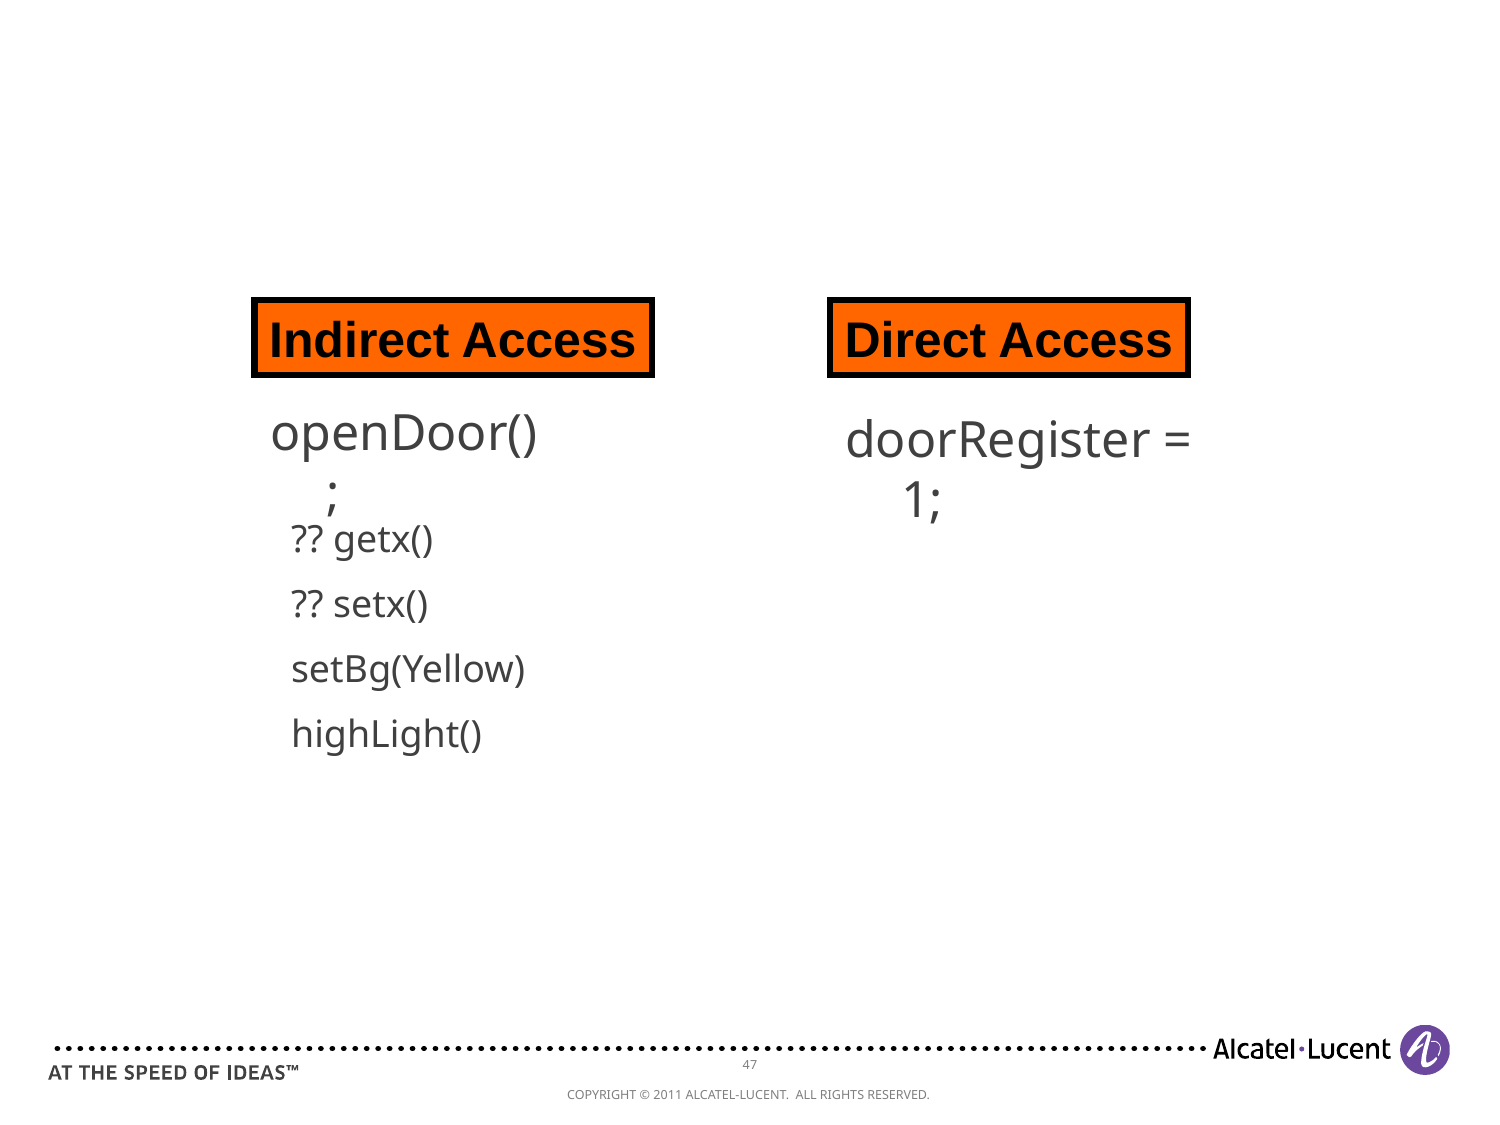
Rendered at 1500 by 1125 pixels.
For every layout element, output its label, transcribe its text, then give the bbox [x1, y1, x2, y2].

list ?? getx() ?? setx() setBg(Yellow) highLight() [283, 450, 738, 916]
text_box Direct Access [829, 299, 1188, 375]
text_box Indirect Access [254, 299, 652, 375]
text_box doorRegister = 1; [837, 407, 1238, 488]
text_box openDoor(); [262, 399, 550, 513]
